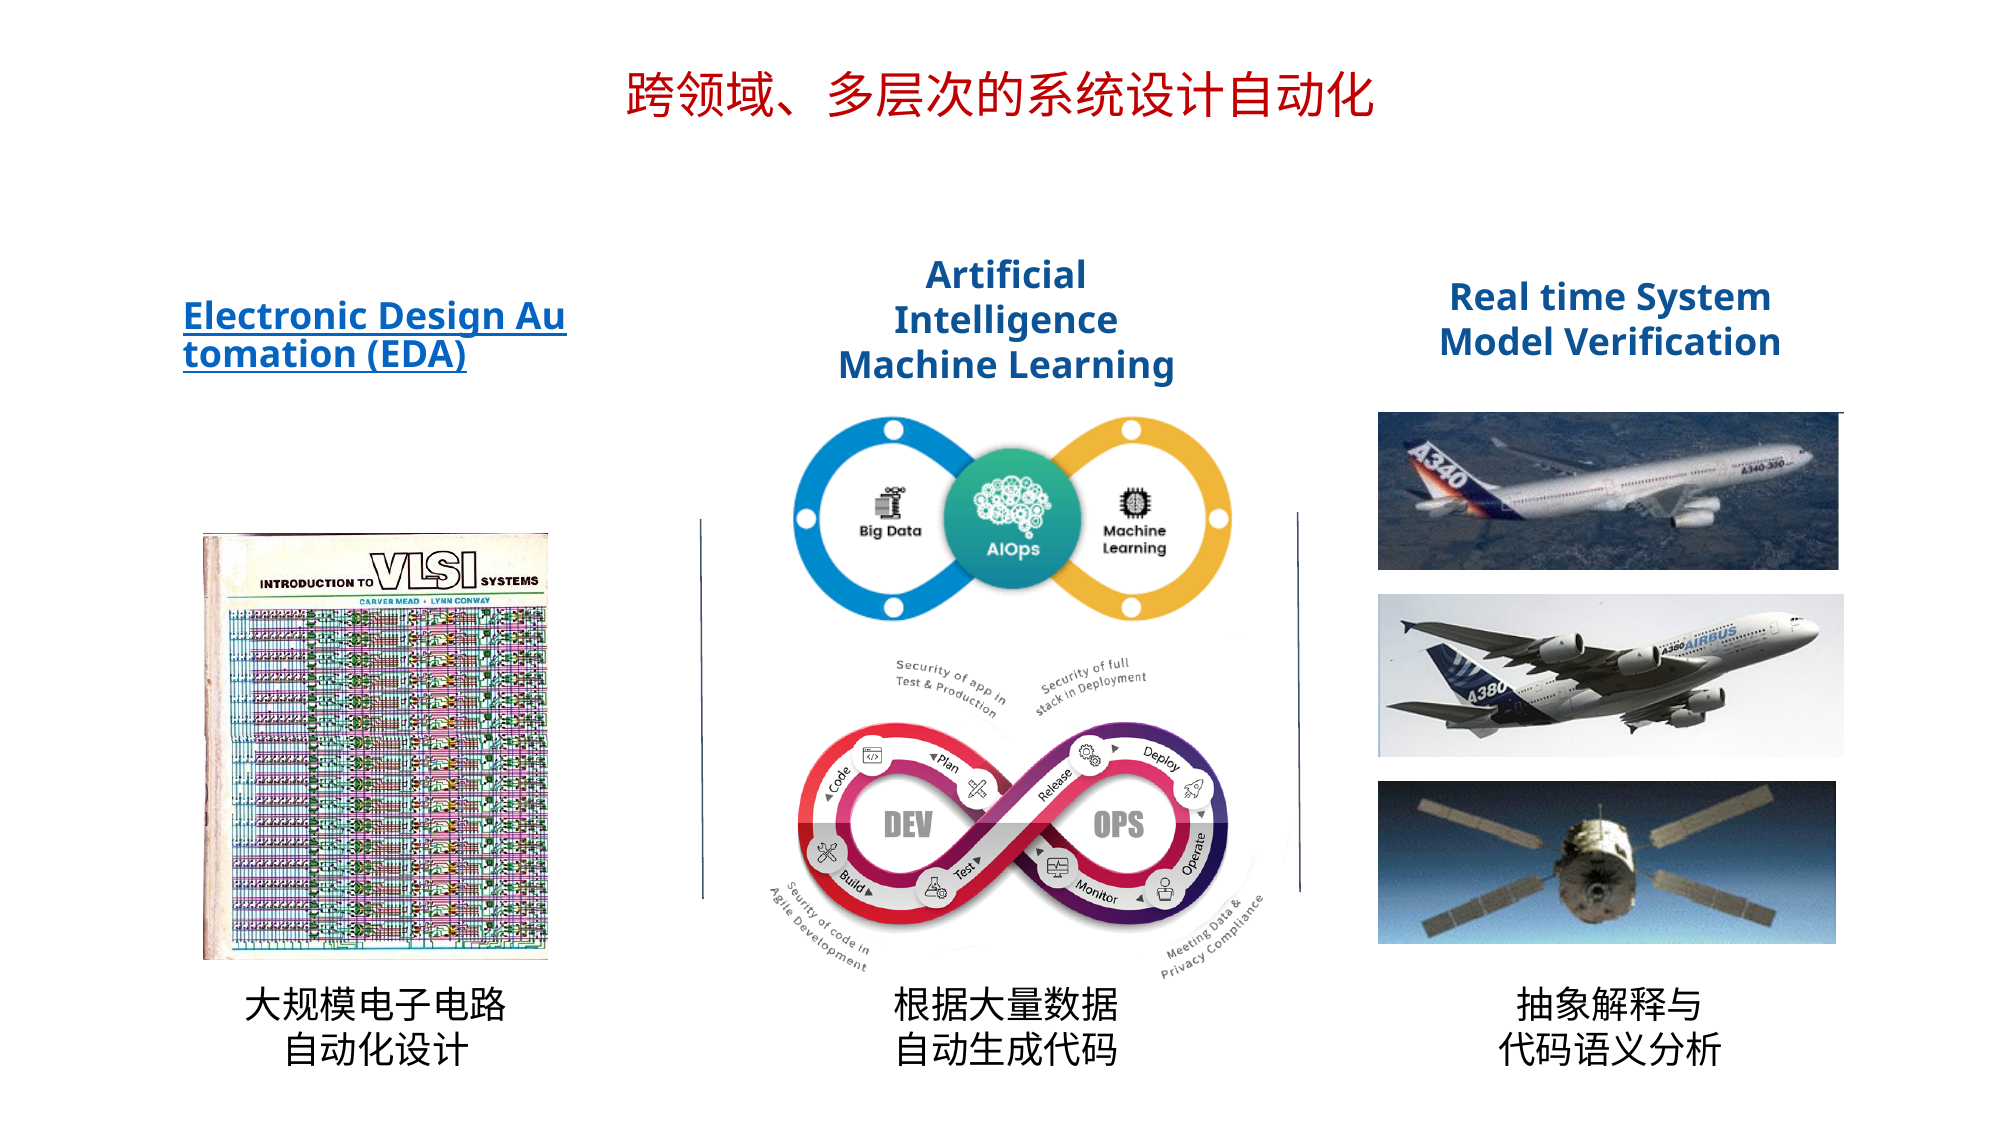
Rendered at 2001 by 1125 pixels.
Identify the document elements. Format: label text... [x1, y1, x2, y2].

text_box Electronic Design Automation (EDA) [162, 257, 589, 379]
picture [203, 533, 548, 960]
picture [722, 632, 1304, 1014]
text_box 抽象解释与 代码语义分析 [1483, 973, 1738, 1124]
text_box 根据大量数据 自动生成代码 [879, 1014, 1134, 1079]
text_box 大规模电子电路 自动化设计 [229, 973, 522, 1079]
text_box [1297, 512, 1301, 632]
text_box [1378, 412, 1844, 944]
title 跨领域、多层次的系统设计自动化 [68, 41, 1933, 167]
picture [778, 412, 1249, 626]
text_box Artificial Intelligence Machine Learning [793, 257, 1220, 379]
text_box Real time System Model Verification [1397, 257, 1824, 379]
